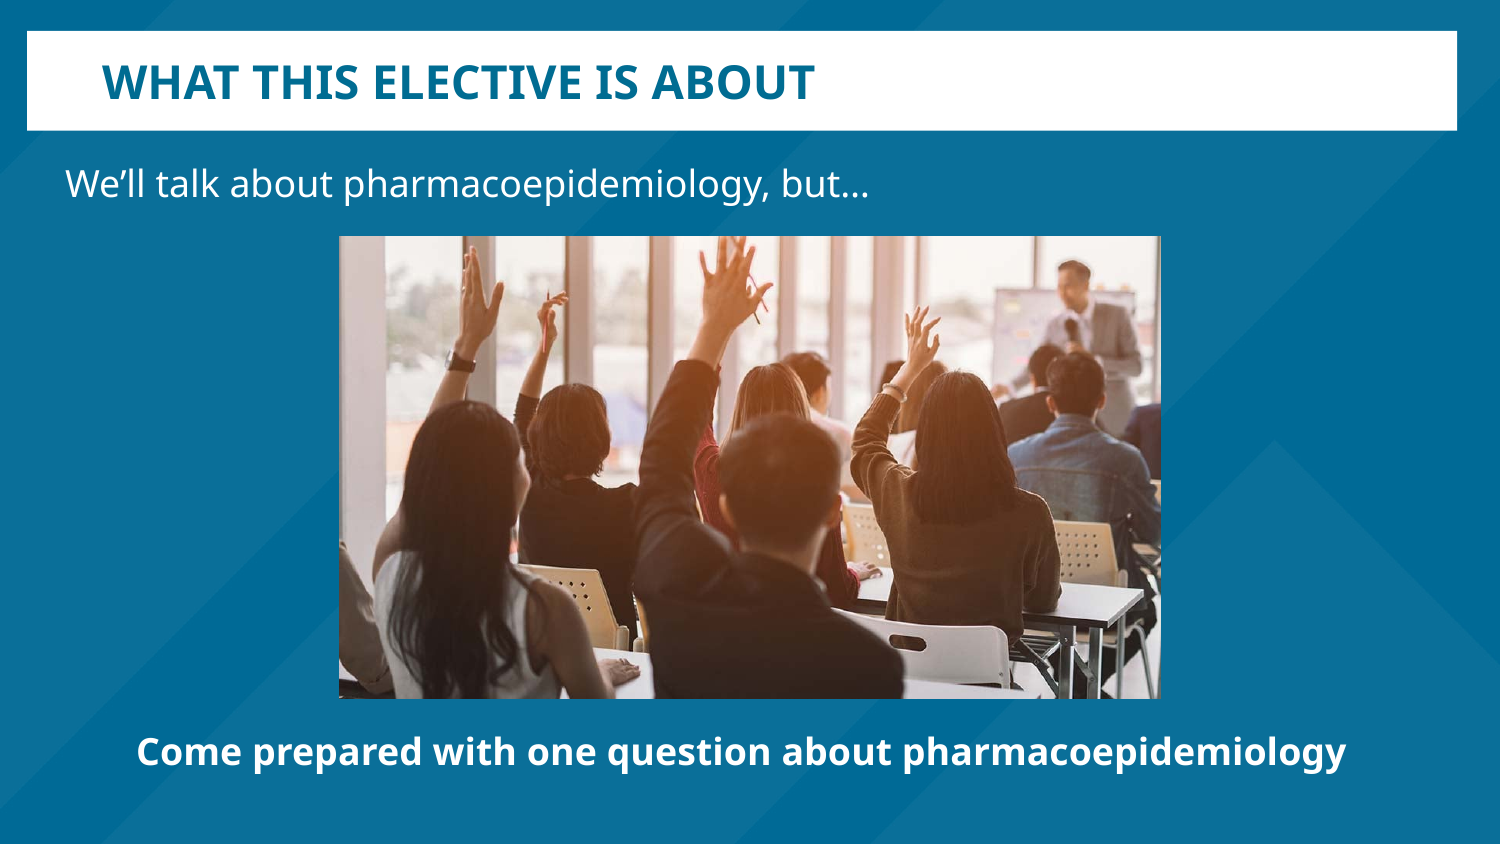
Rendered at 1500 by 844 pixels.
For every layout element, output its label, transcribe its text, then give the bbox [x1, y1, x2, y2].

text_box We’ll talk about pharmacoepidemiology, but… [50, 153, 1395, 213]
title What this elective is about [27, 30, 1458, 131]
picture [340, 237, 1160, 698]
text_box Come prepared with one question about pharmacoepidemiology [69, 720, 1415, 781]
